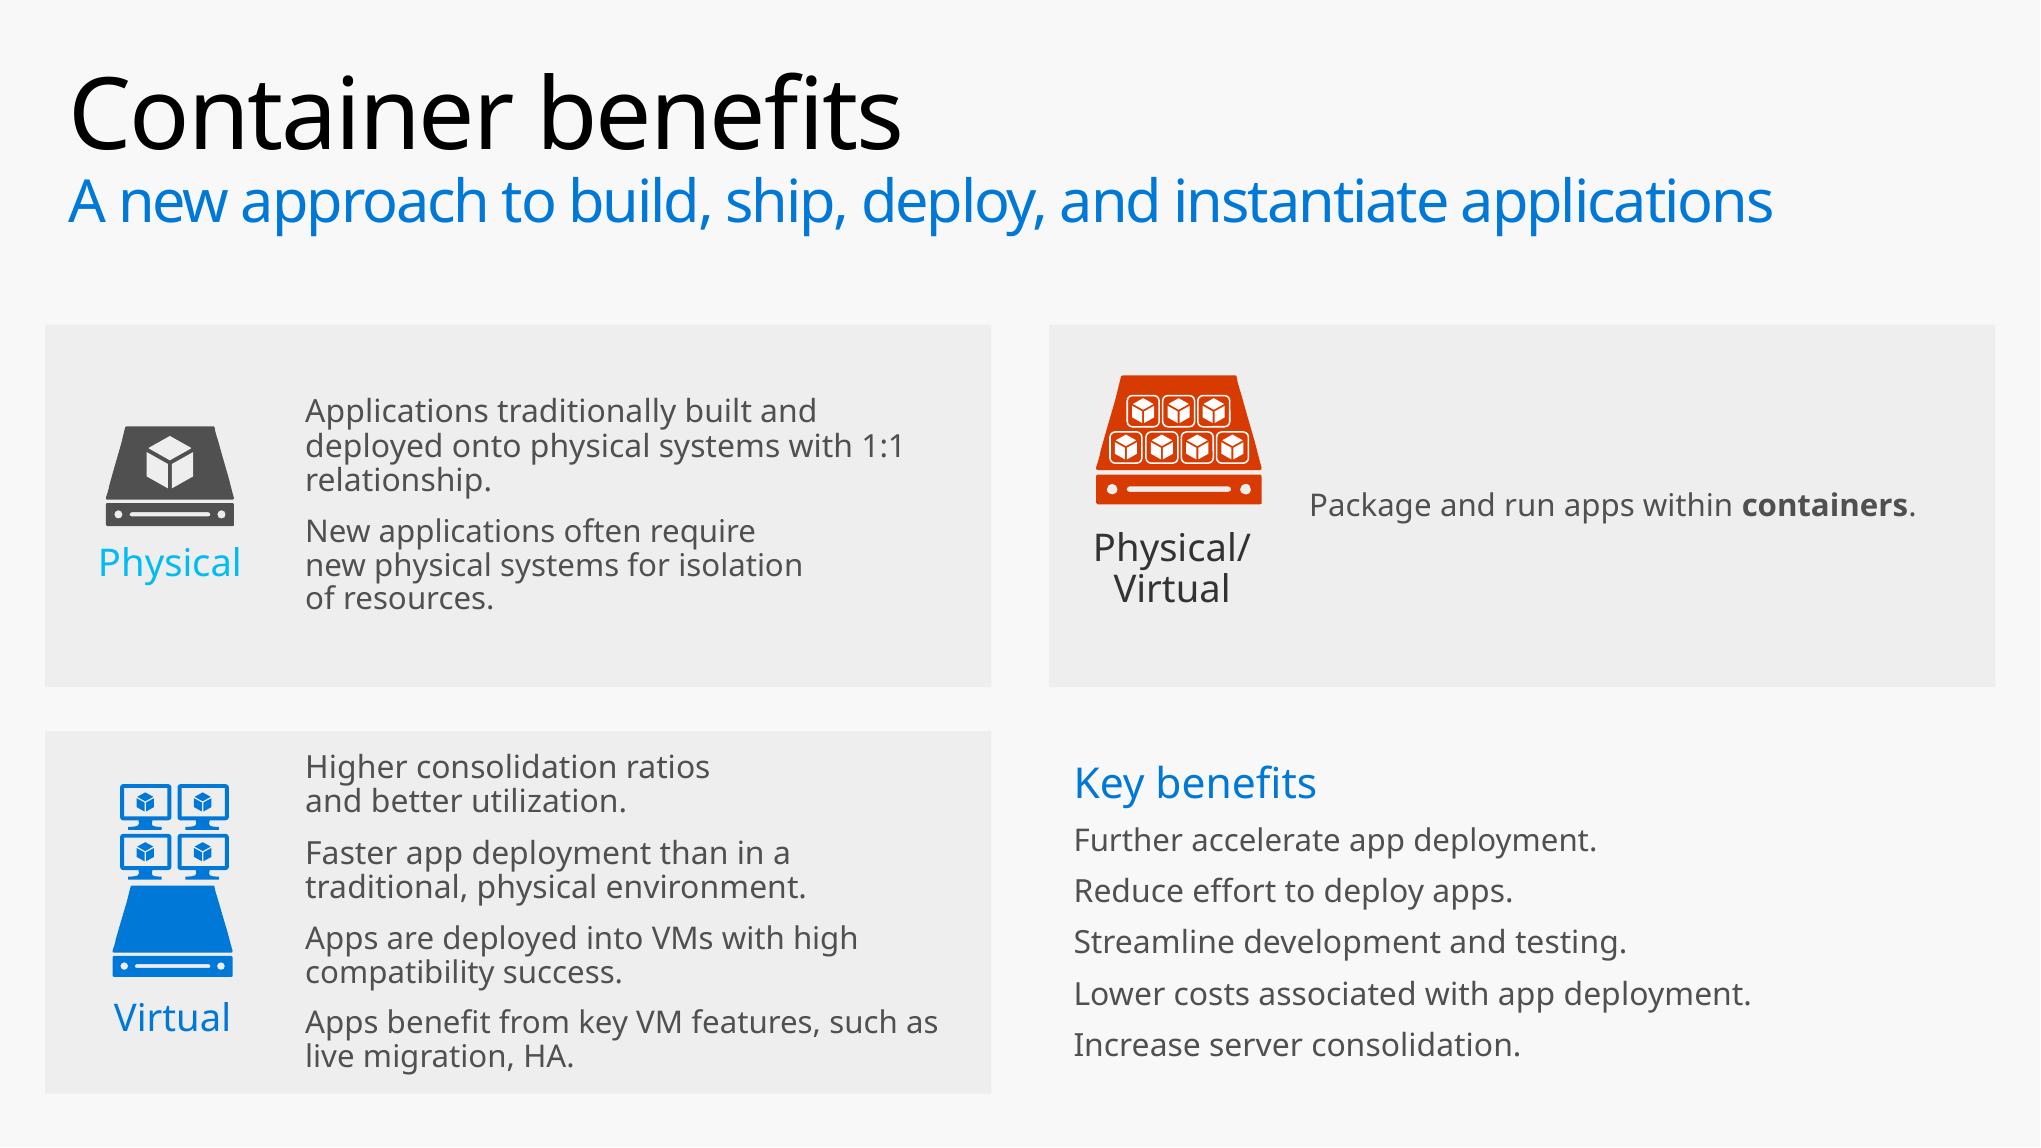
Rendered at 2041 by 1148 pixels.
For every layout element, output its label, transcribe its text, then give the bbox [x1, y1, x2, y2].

text_box Applications traditionally built and deployed onto physical systems with 1:1 relationship. New applications often require new physical systems for isolation of resources. [45, 324, 992, 688]
title Container benefits A new approach to build, ship, deploy, and instantiate applications [45, 48, 1996, 199]
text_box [100, 426, 239, 587]
text_box Key benefits Further accelerate app deployment. Reduce effort to deploy apps. Streamline development and testing. Lower costs associated with app deployment. Increase server consolidation. [1049, 731, 1996, 1094]
text_box Package and run apps within containers. [1049, 324, 1996, 688]
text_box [1065, 374, 1280, 639]
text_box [111, 783, 234, 1042]
text_box Higher consolidation ratios and better utilization. Faster app deployment than in a traditional, physical environment. Apps are deployed into VMs with high compatibility success. Apps benefit from key VM features, such as live migration, HA. [45, 731, 992, 1094]
